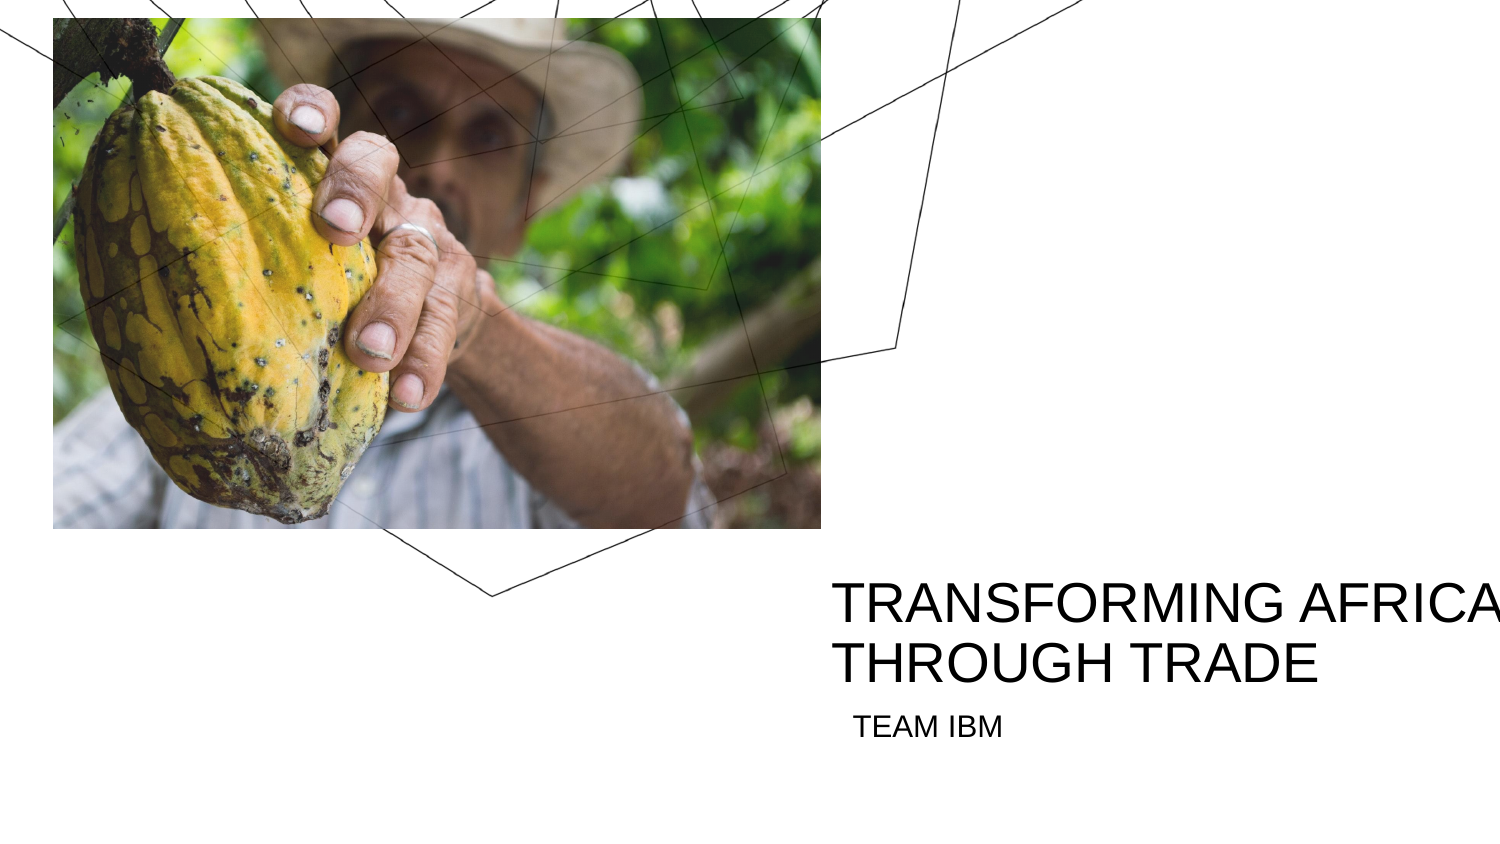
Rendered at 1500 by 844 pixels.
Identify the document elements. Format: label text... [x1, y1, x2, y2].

title TRANSFORMING AFRICA THROUGH TRADE [820, 562, 1500, 701]
subtitle TEAM IBM [841, 700, 1450, 750]
picture [0, 0, 1168, 622]
